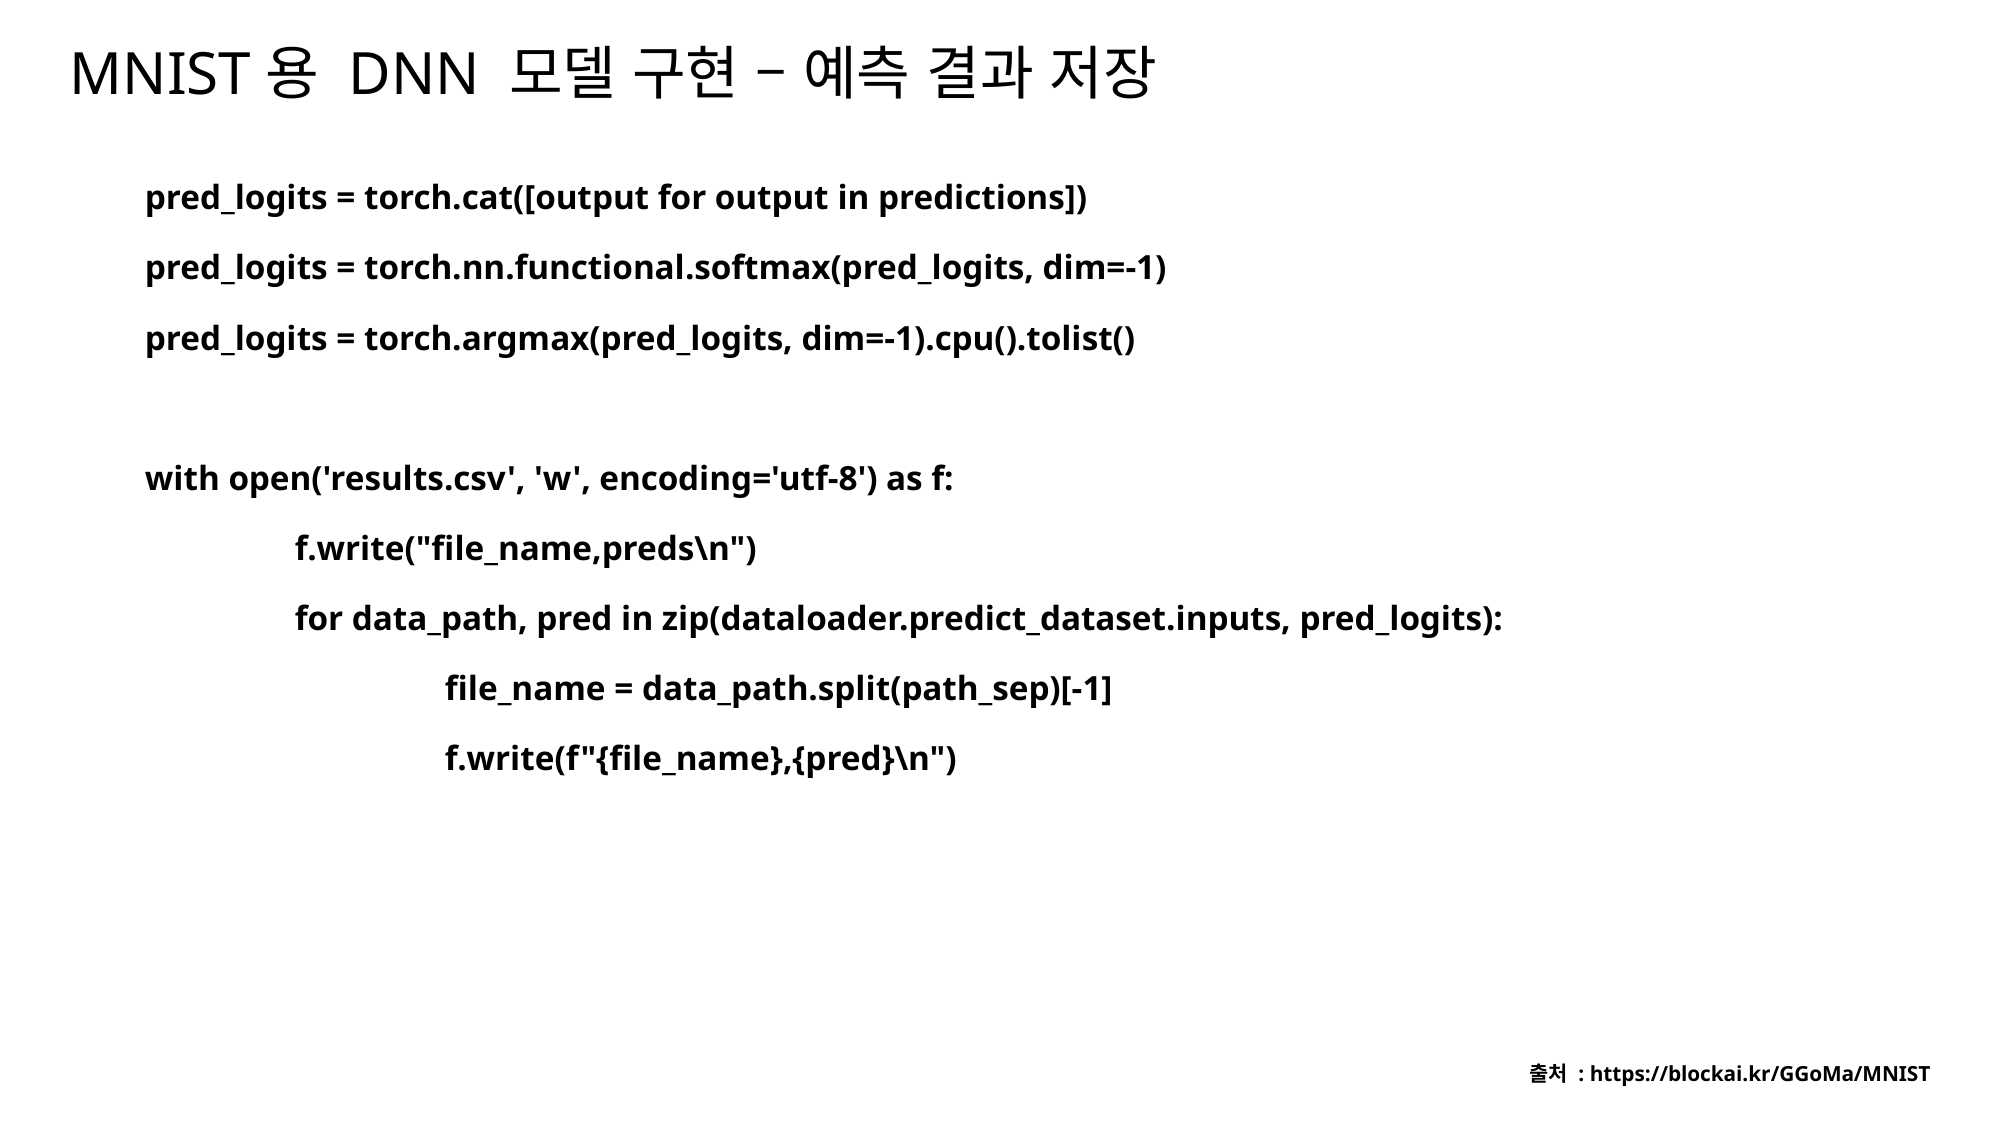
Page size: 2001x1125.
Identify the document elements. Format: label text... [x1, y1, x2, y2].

text_box 출처 : https://blockai.kr/GGoMa/MNIST [54, 1053, 1945, 1094]
title MNIST용 DNN 모델 구현 – 예측 결과 저장 [54, 31, 1945, 120]
list pred_logits = torch.cat([output for output in predictions]) pred_logits = torch.nn.functional.softmax(pred_logits, dim=-1) pred_logits = torch.argmax(pred_logits, dim=-1).cpu().tolist() with open('results.csv', 'w', encoding='utf-8') as f: f.write("file_name,preds\n") for data_path, pred in zip(dataloader.predict_dataset.inputs, pred_logits): file_name = data_path.split(path_sep)[-1] f.write(f"{file_name},{pred}\n") [54, 148, 1945, 1035]
